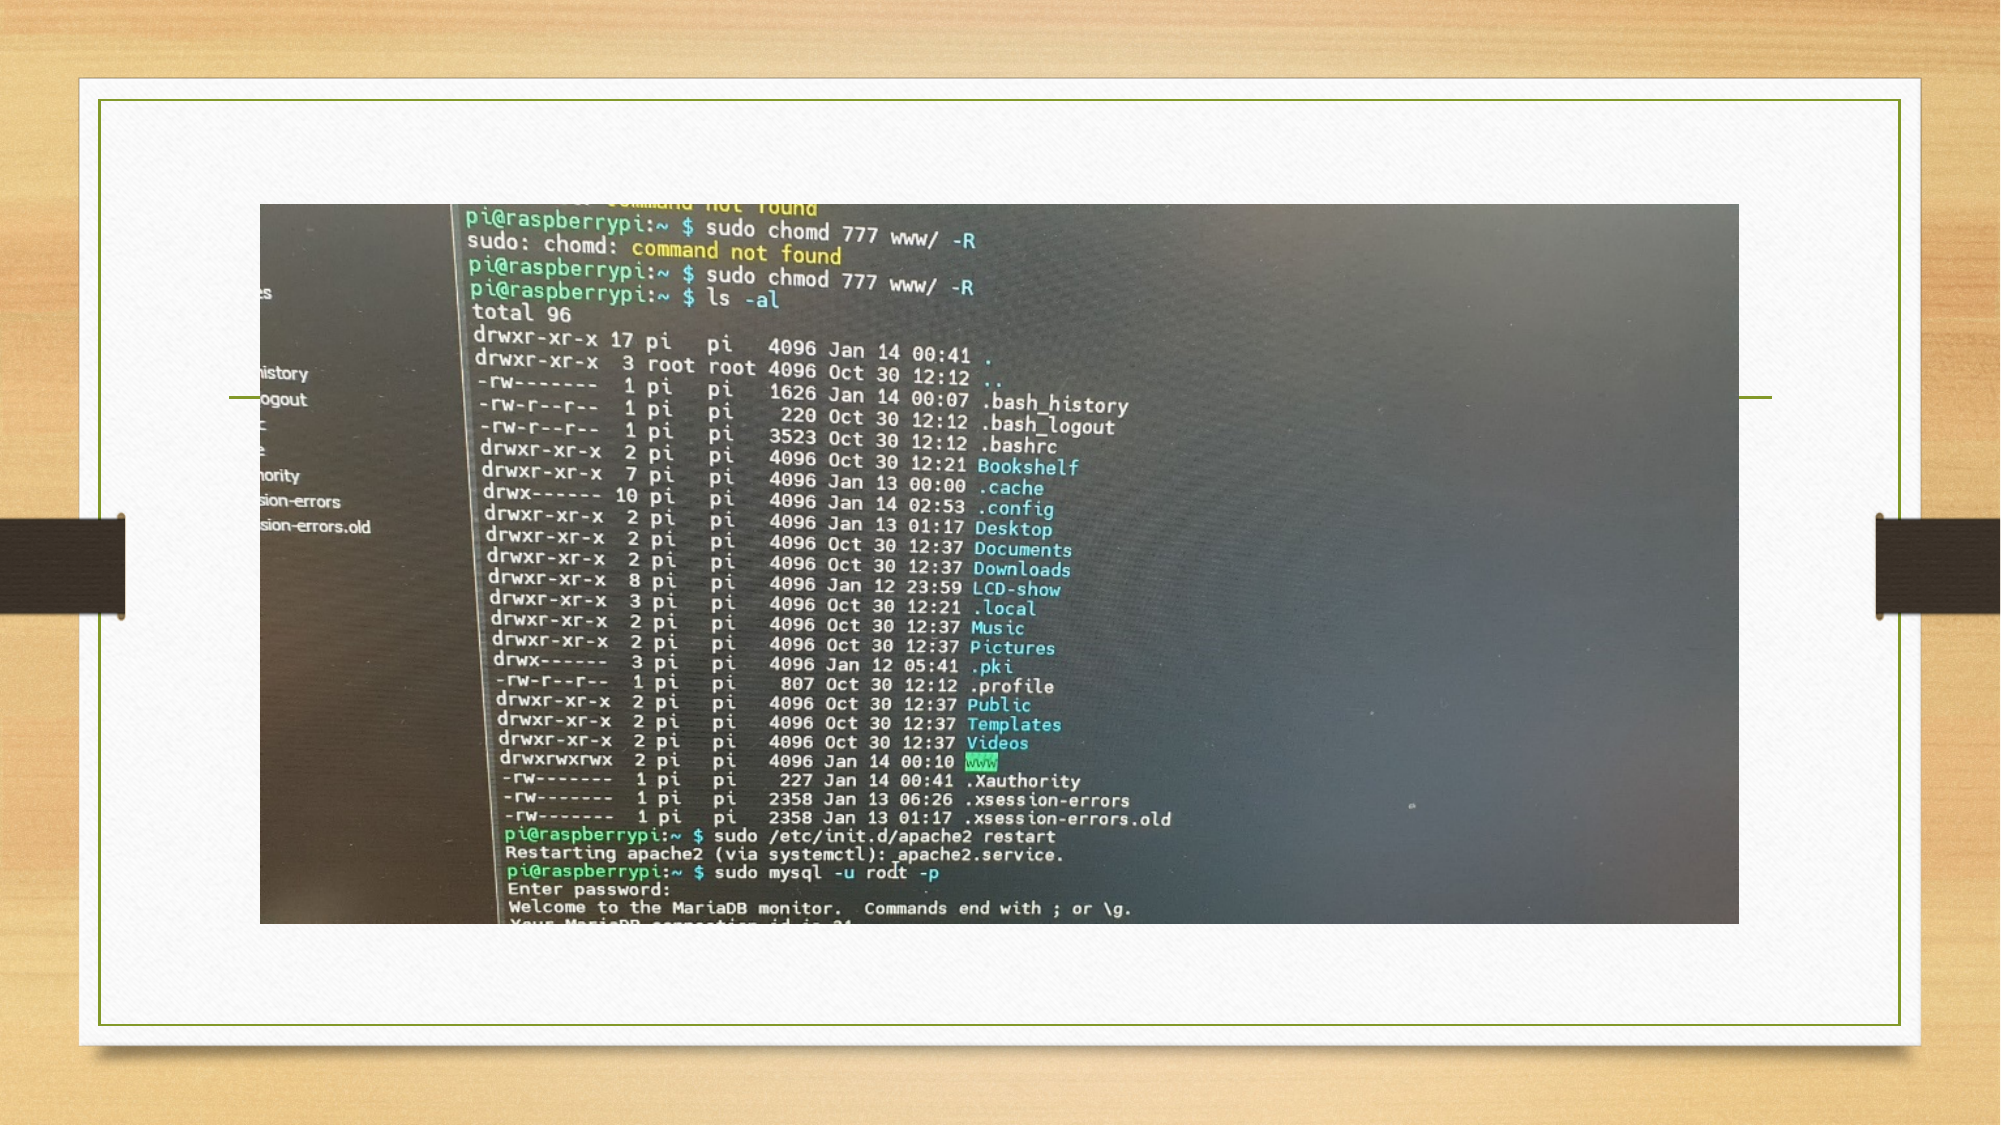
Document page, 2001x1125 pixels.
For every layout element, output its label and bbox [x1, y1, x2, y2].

picture [0, 0, 2001, 1125]
list [260, 204, 1740, 924]
